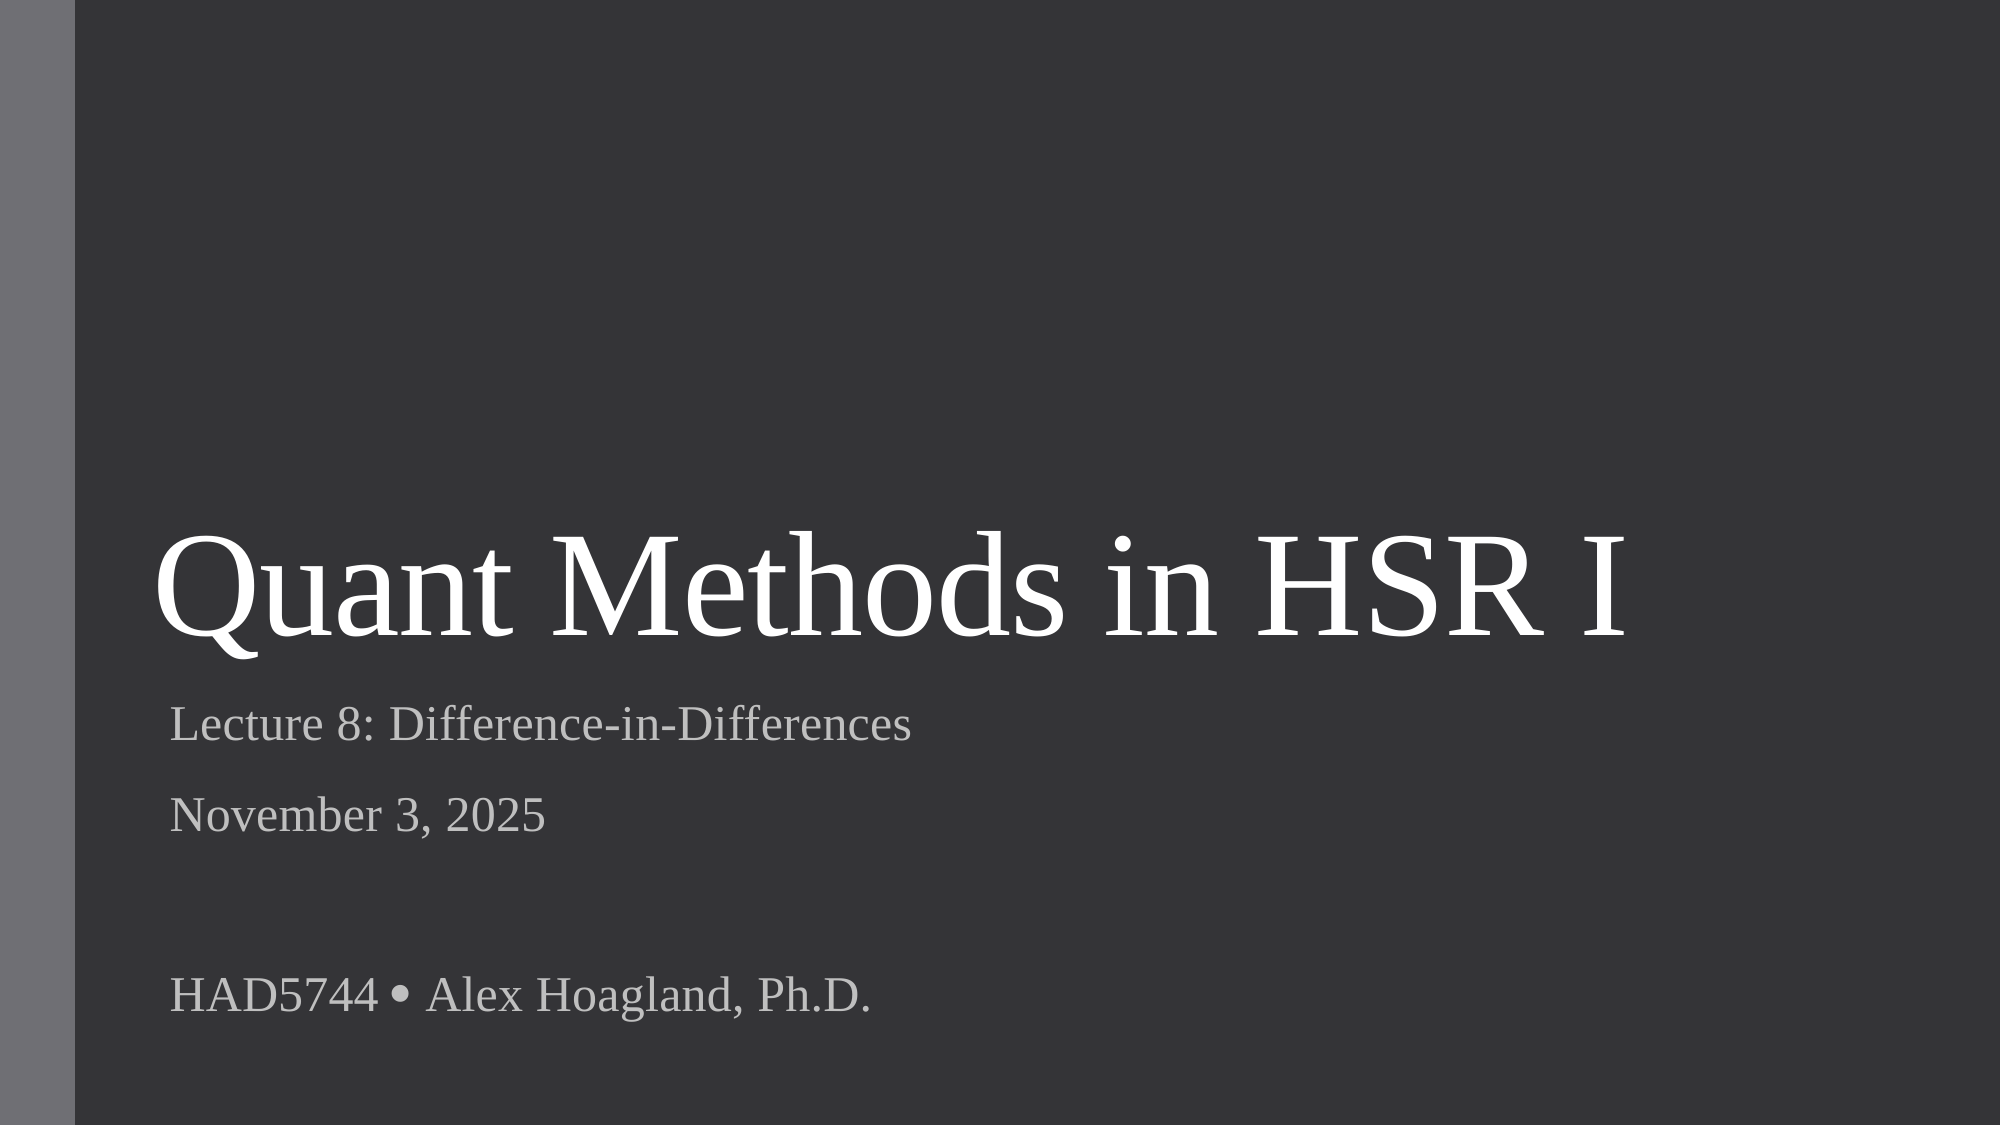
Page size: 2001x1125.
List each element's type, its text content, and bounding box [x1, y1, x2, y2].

subtitle Lecture 8: Difference-in-Differences November 3, 2025 HAD5744  Alex Hoagland, Ph.D. [154, 687, 1863, 1013]
title Quant Methods in HSR I [137, 362, 1888, 674]
